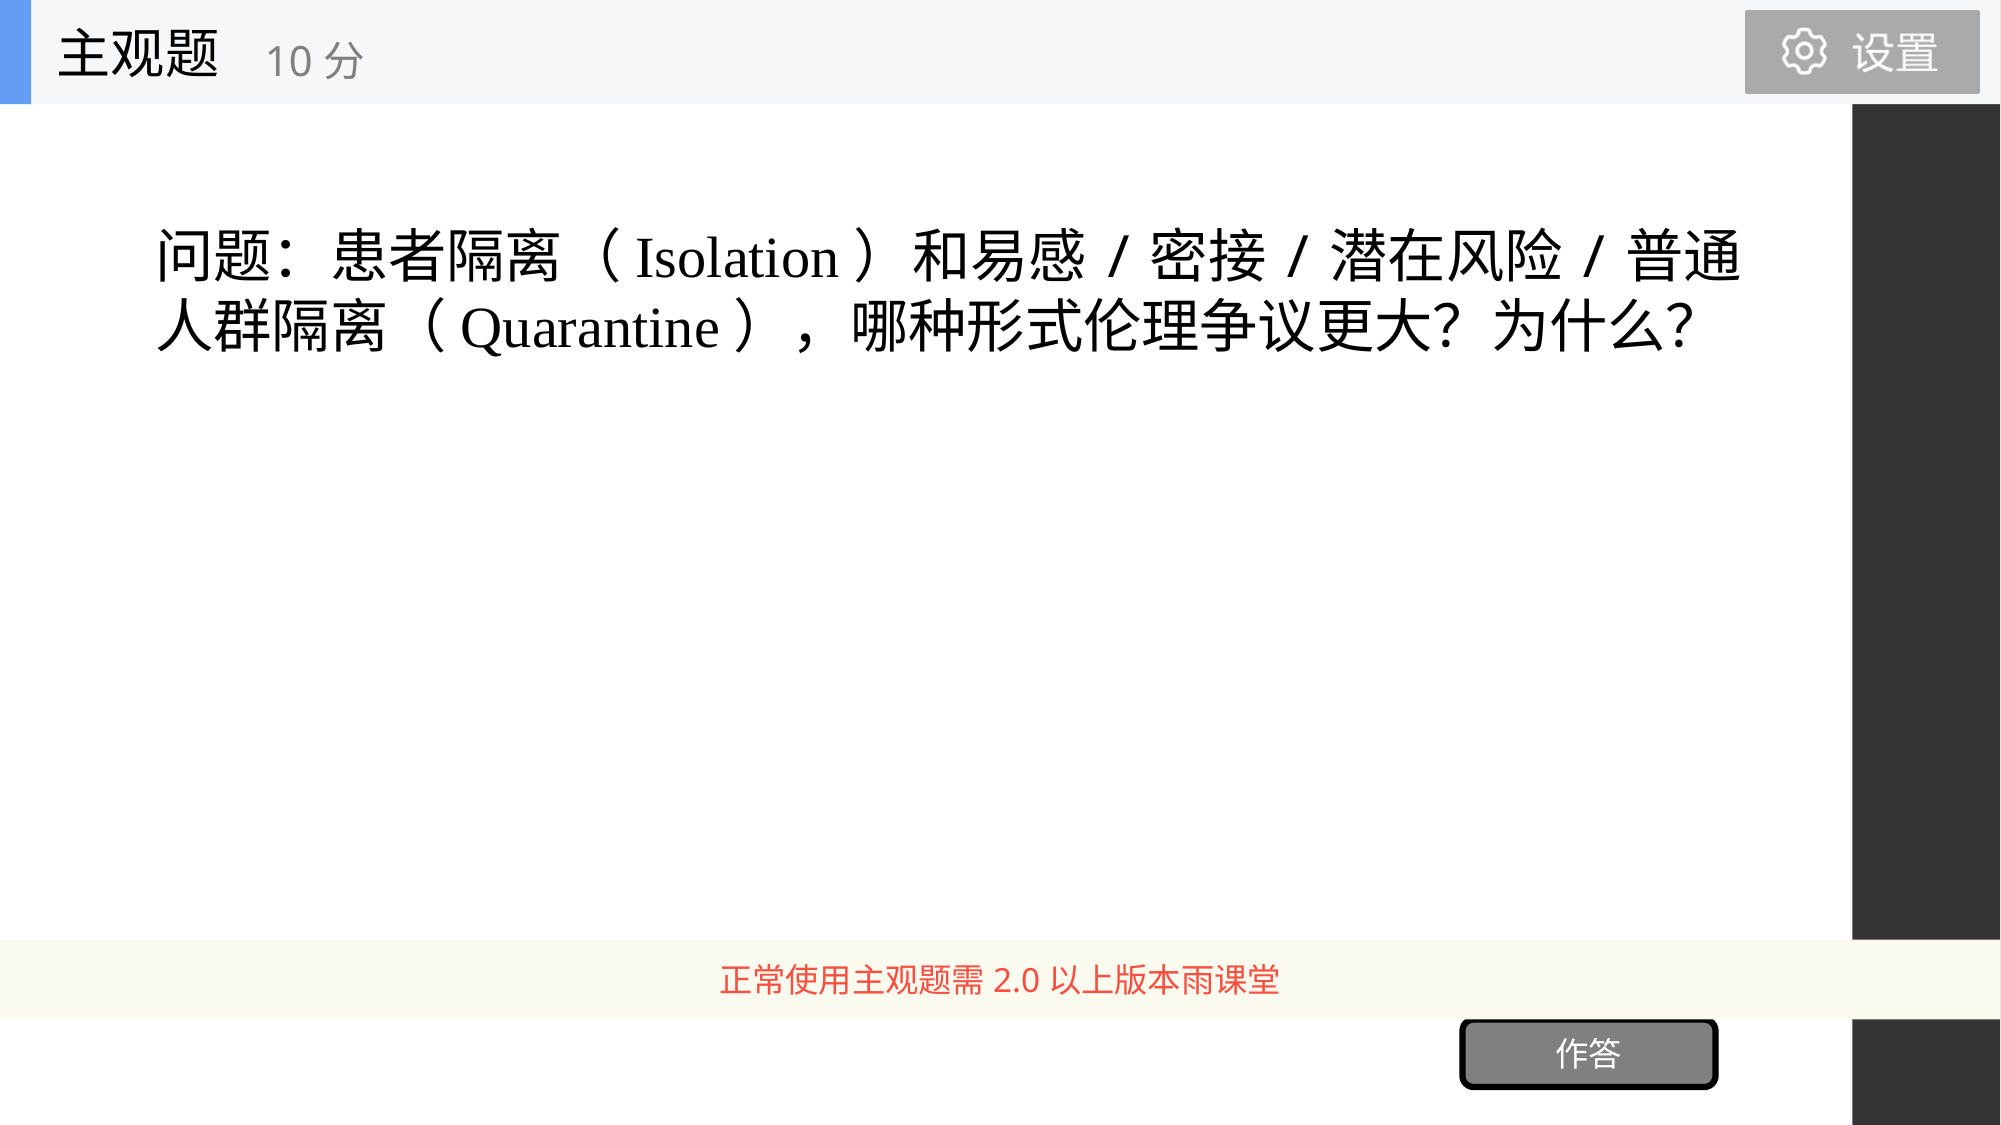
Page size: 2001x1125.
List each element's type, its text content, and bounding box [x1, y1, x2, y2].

text_box 作答 [1461, 1021, 1717, 1089]
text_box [0, 0, 2000, 105]
text_box 问题：患者隔离（Isolation）和易感/密接/潜在风险/普通人群隔离（Quarantine），哪种形式伦理争议更大？为什么？ [140, 116, 1797, 466]
picture [1745, 10, 1980, 94]
text_box 正常使用主观题需2.0以上版本雨课堂 [0, 938, 2000, 1021]
